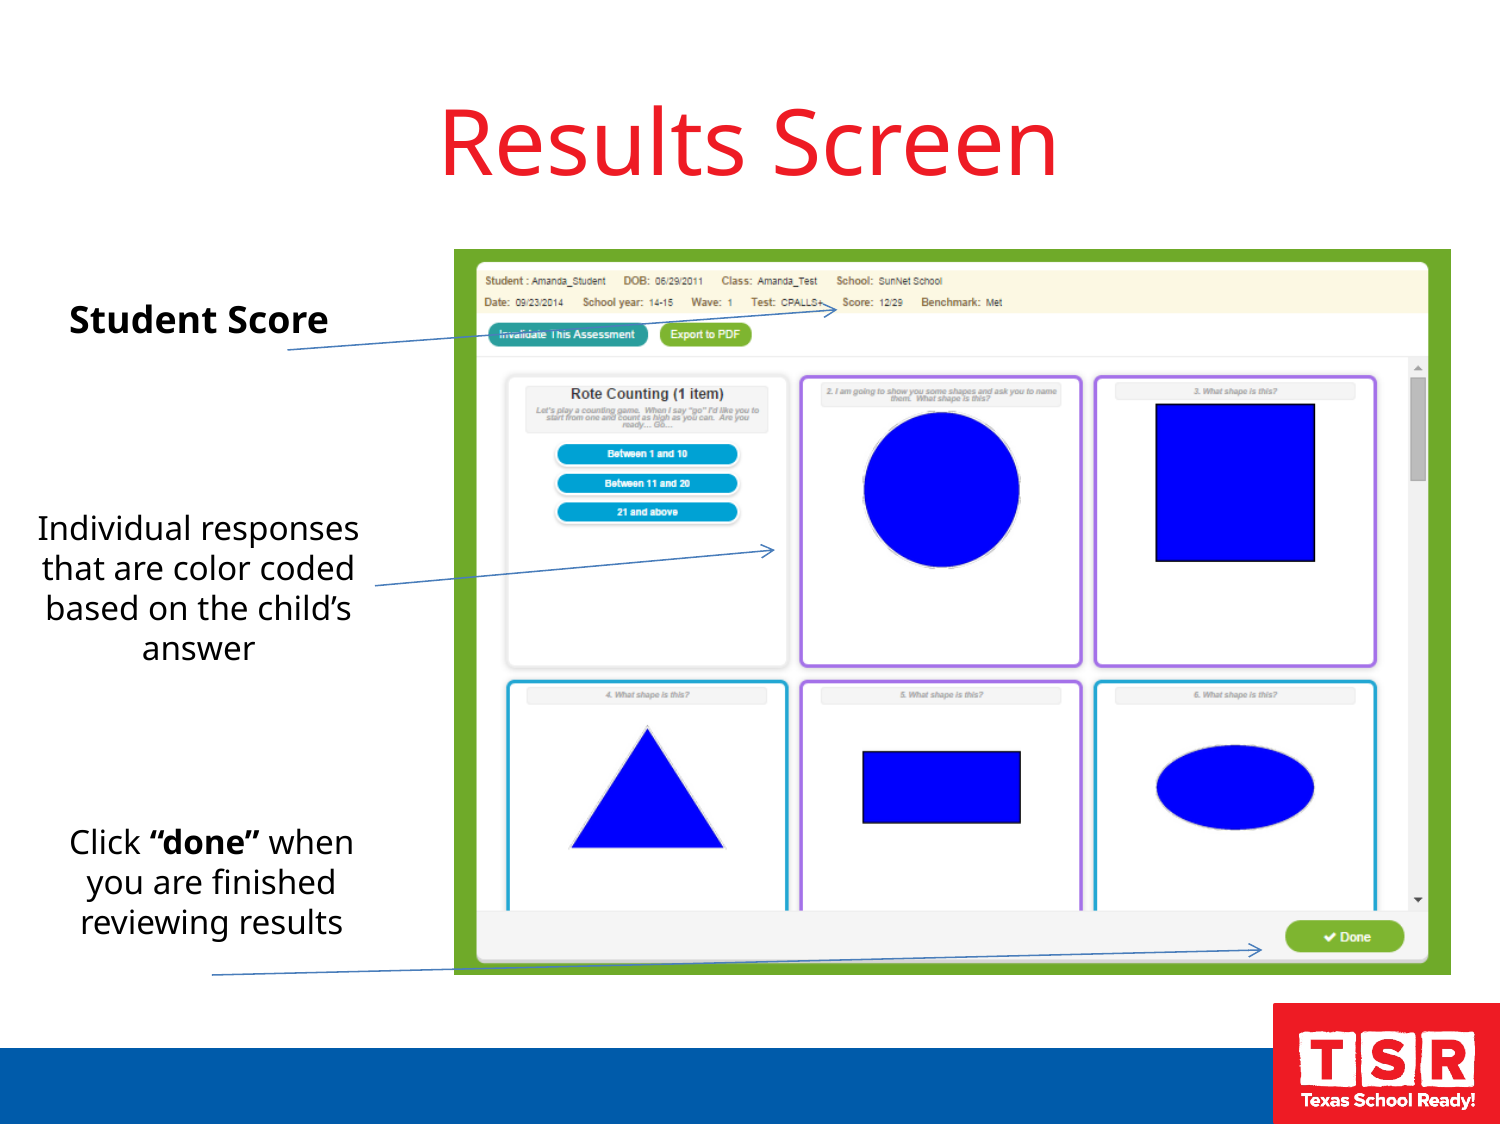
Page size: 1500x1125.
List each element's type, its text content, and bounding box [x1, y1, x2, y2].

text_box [287, 309, 838, 351]
text_box Individual responses that are color coded based on the child’s answer [5, 499, 392, 675]
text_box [374, 549, 776, 586]
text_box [211, 949, 1263, 976]
text_box Click “done” when you are finished reviewing results [37, 813, 387, 949]
title Results Screen [75, 45, 1425, 233]
picture [454, 248, 1451, 976]
text_box Student Score [54, 288, 379, 349]
picture [1299, 1031, 1475, 1110]
